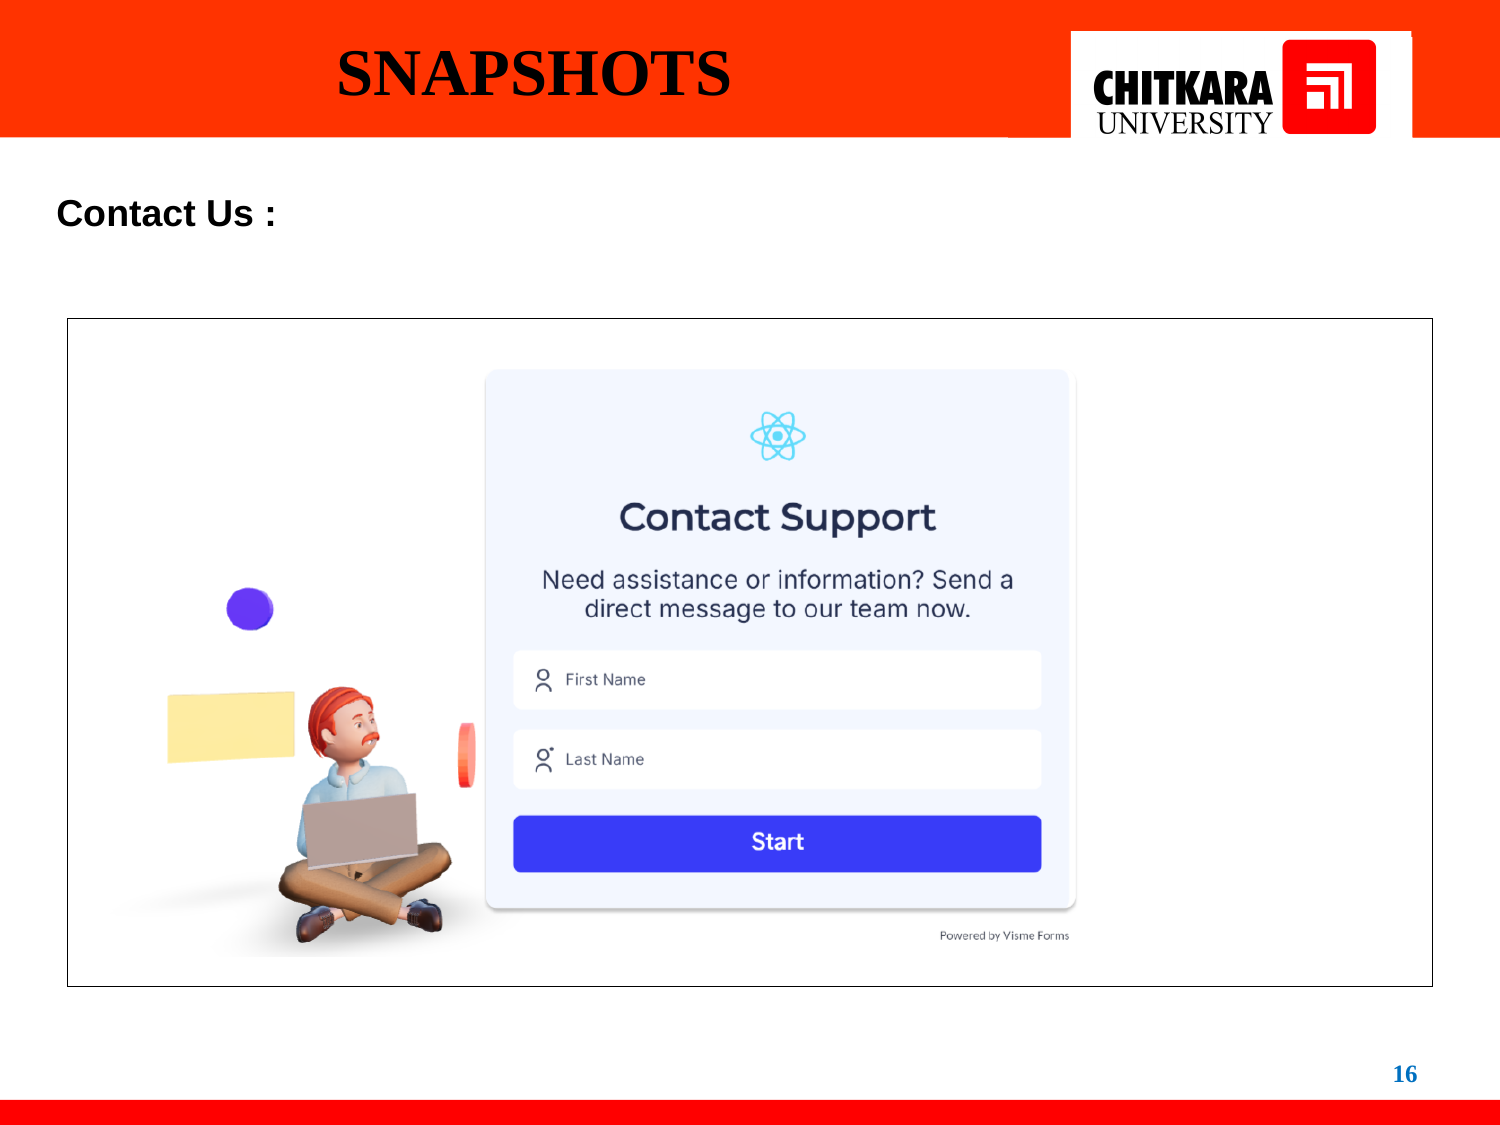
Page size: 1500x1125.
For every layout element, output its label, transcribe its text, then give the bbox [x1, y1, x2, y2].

text_box Contact Us : [48, 181, 495, 242]
title SNAPSHOTS [0, 0, 1070, 138]
slide_number 16 [1382, 1049, 1426, 1096]
picture [1074, 37, 1391, 138]
picture [67, 317, 1433, 987]
